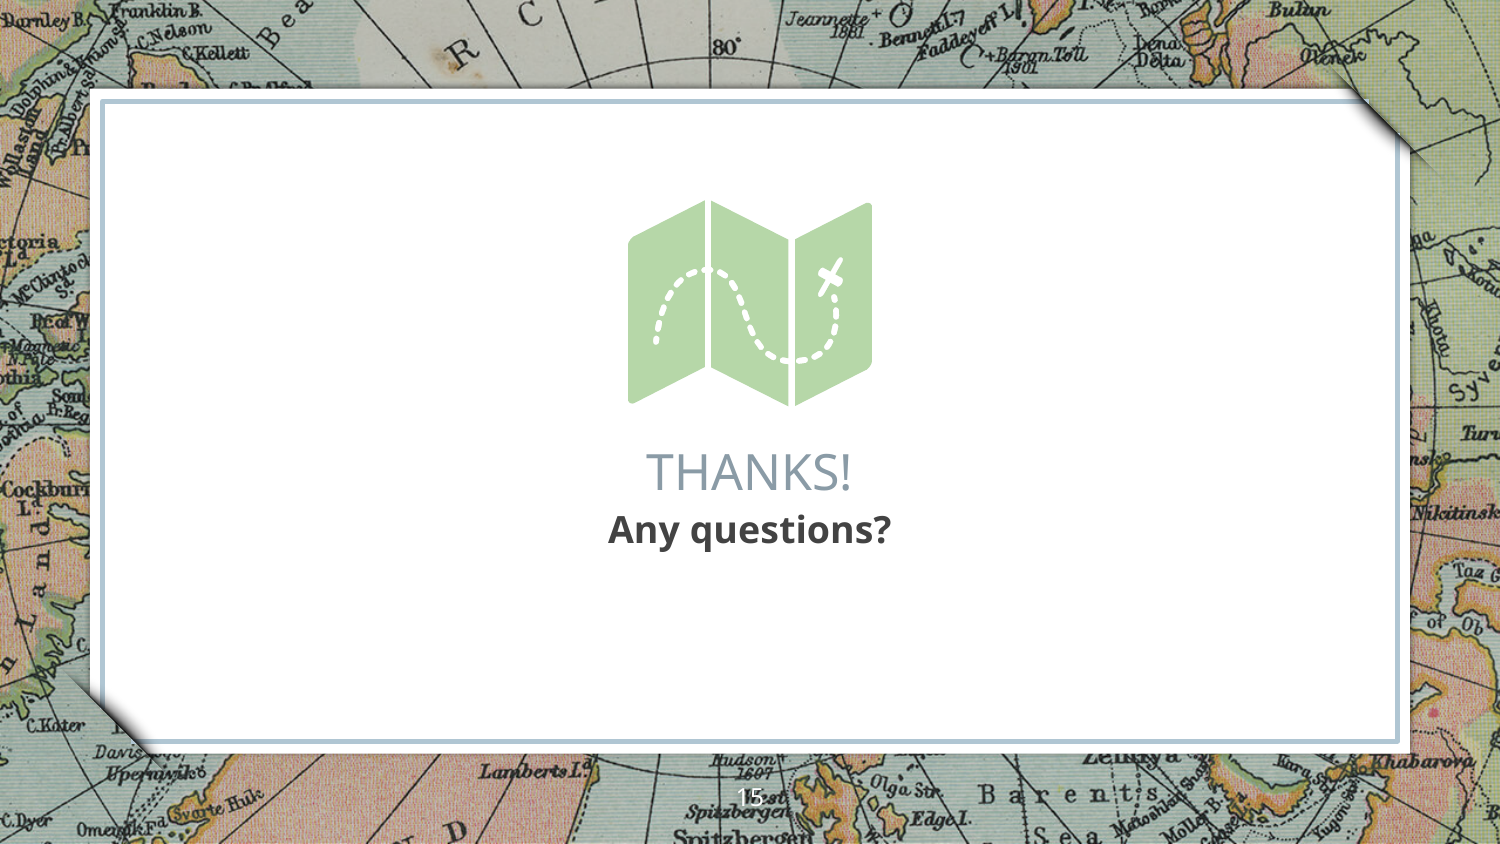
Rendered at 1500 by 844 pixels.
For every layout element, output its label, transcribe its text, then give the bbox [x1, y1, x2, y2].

subtitle Any questions? [209, 505, 1291, 692]
picture [0, 0, 1500, 844]
title THANKS! [209, 410, 1291, 501]
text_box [627, 199, 873, 407]
slide_number ‹#› [705, 753, 795, 844]
